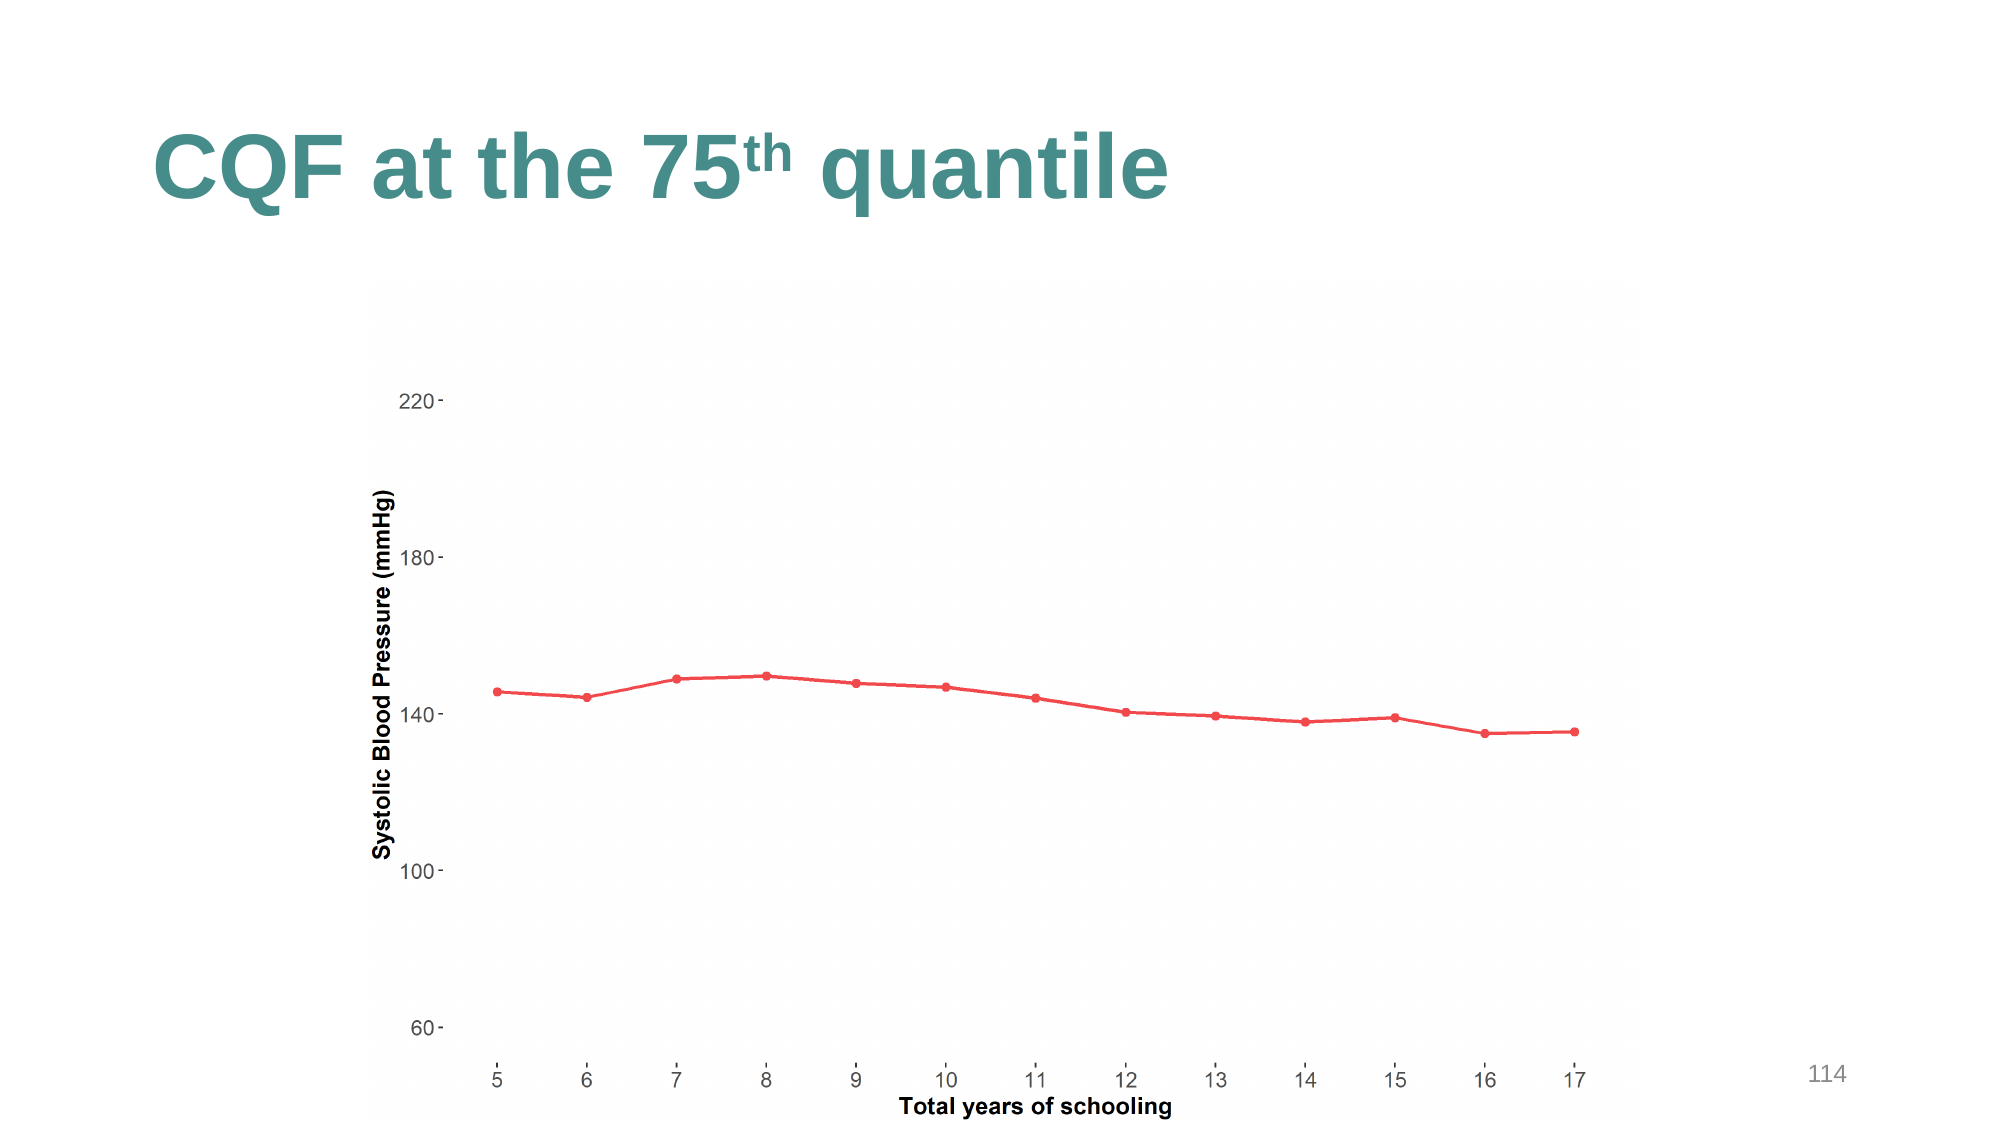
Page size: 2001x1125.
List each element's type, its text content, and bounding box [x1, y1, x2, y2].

picture [362, 277, 1638, 1125]
title CQF at the 75th quantile [137, 59, 1863, 278]
slide_number 114 [1638, 1042, 1863, 1103]
